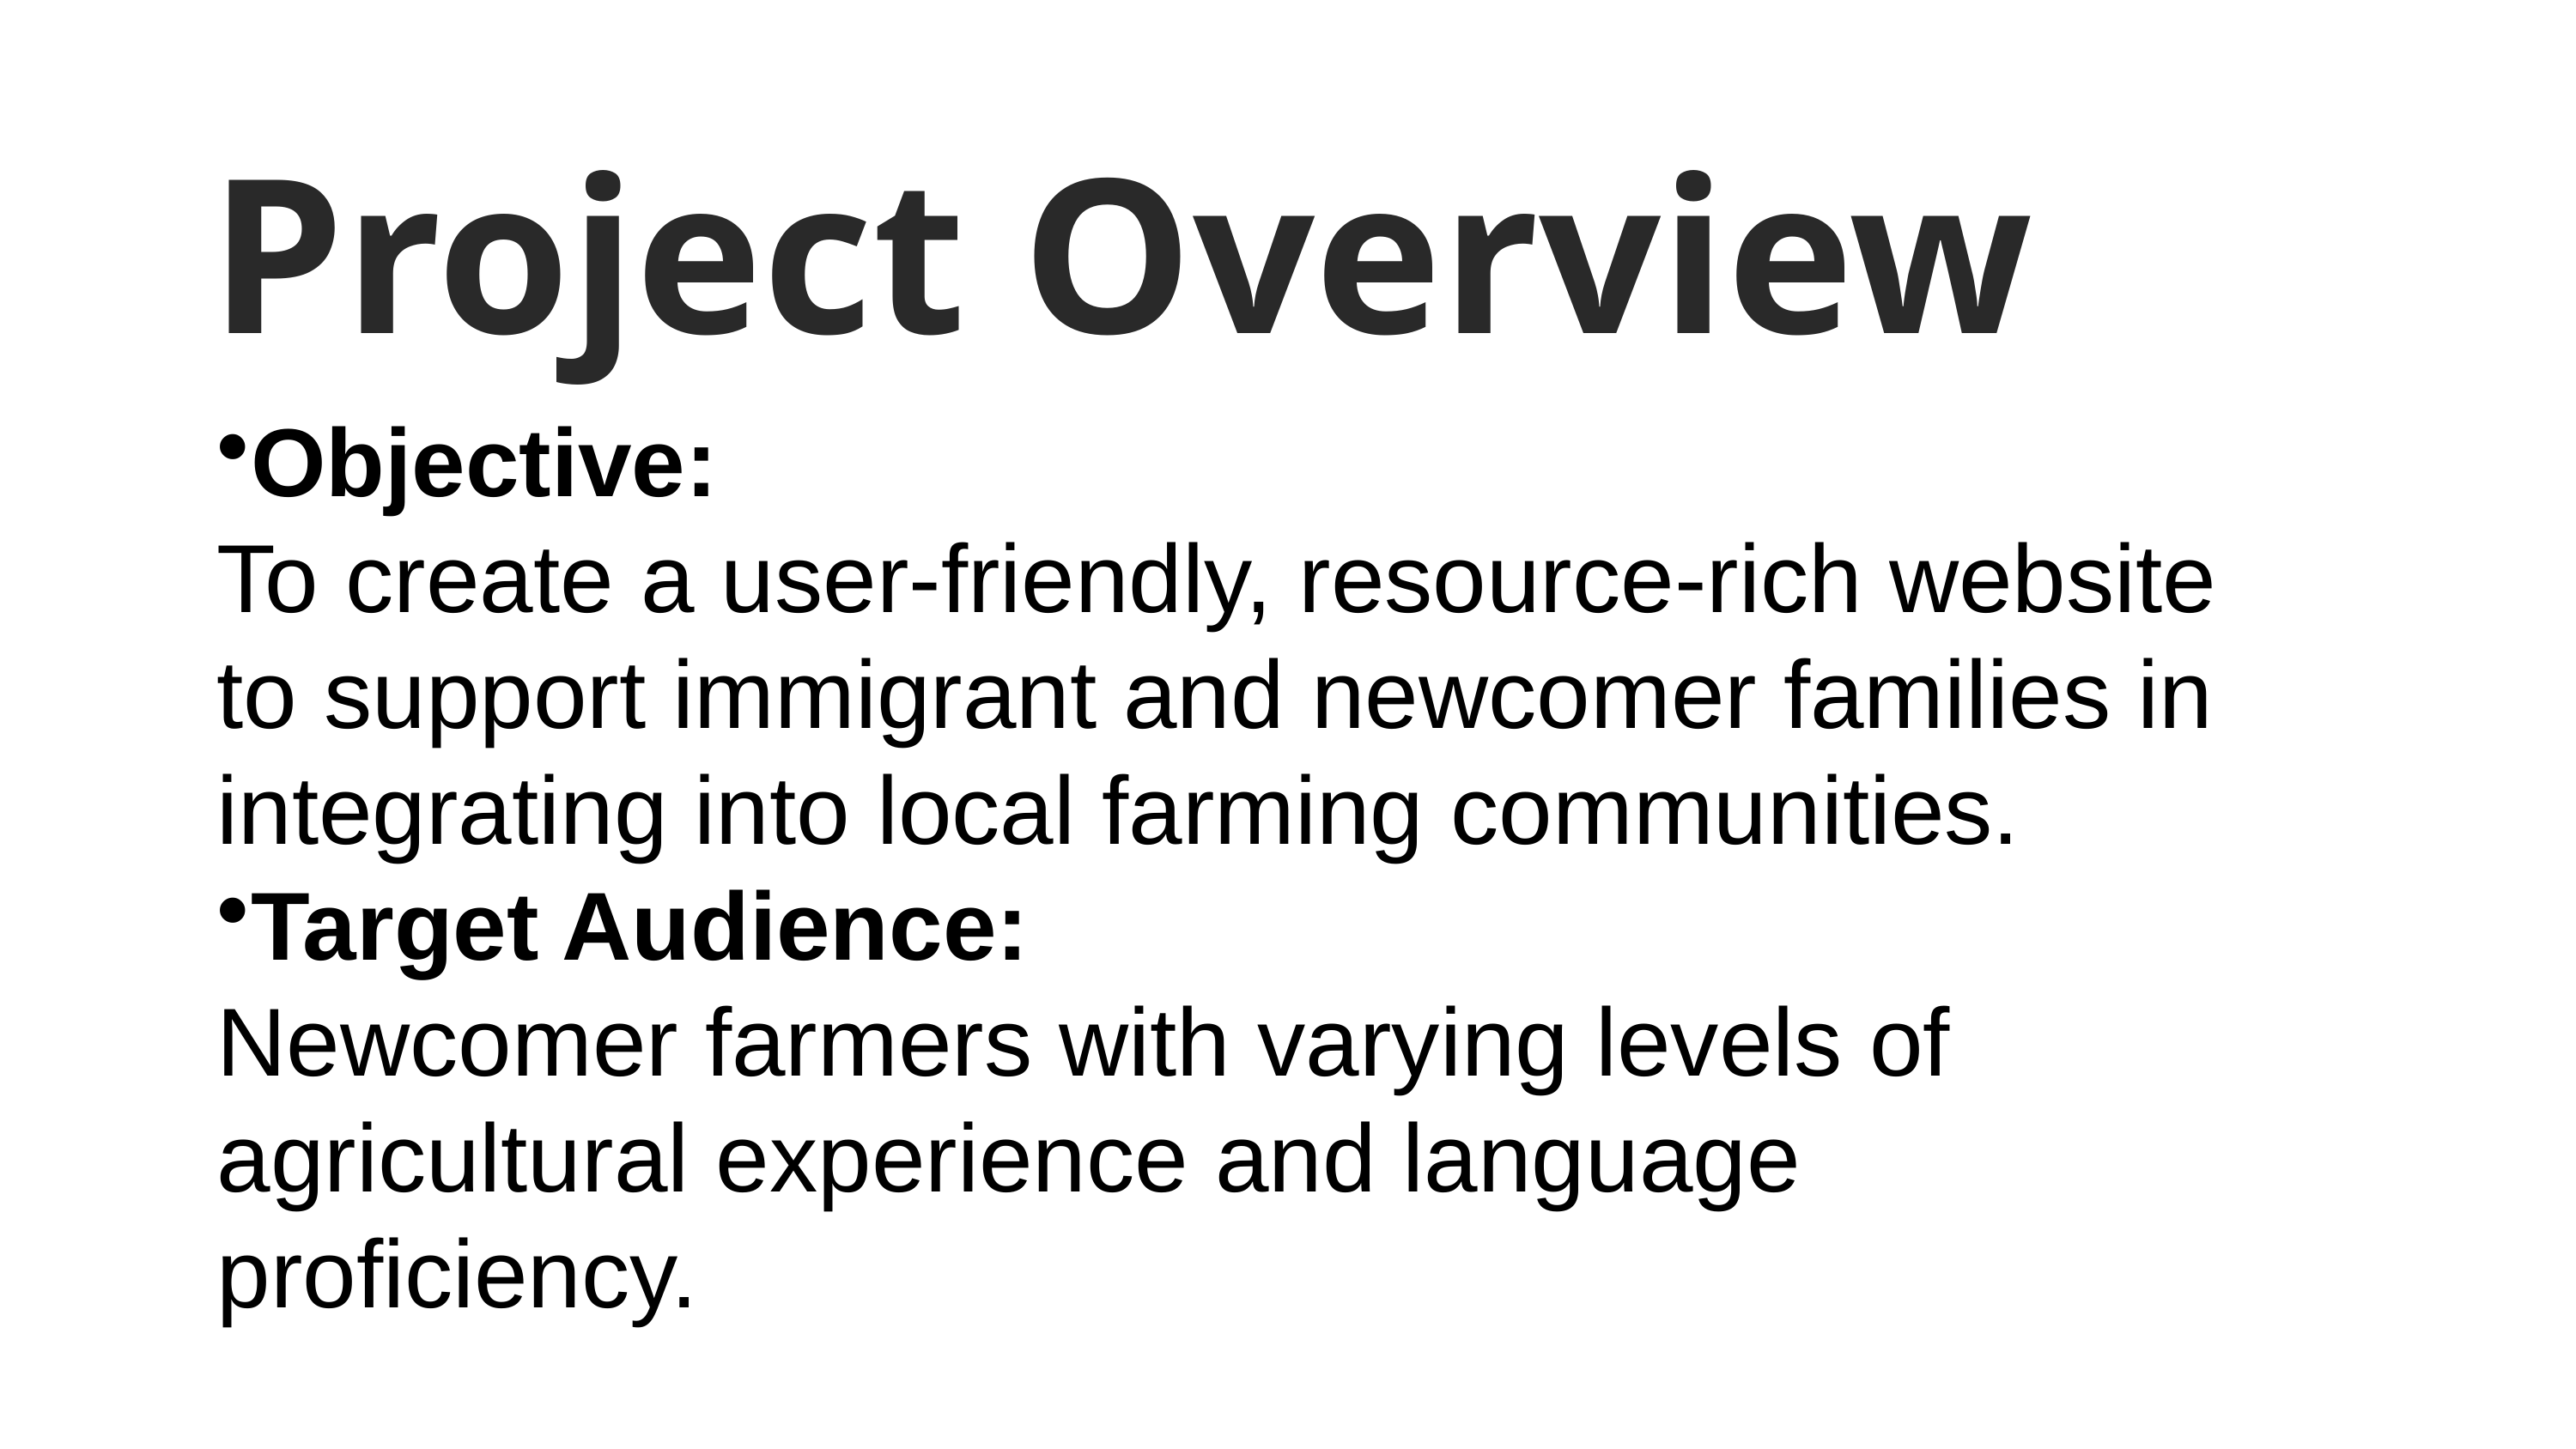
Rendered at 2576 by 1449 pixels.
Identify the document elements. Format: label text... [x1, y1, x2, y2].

text_box Project Overview [96, 161, 2147, 377]
text_box Objective: To create a user-friendly, resource-rich website to support immigrant and newcomer families in integrating into local farming communities. Target Audience: Newcomer farmers with varying levels of agricultural experience and language proficiency. [204, 393, 2287, 1334]
